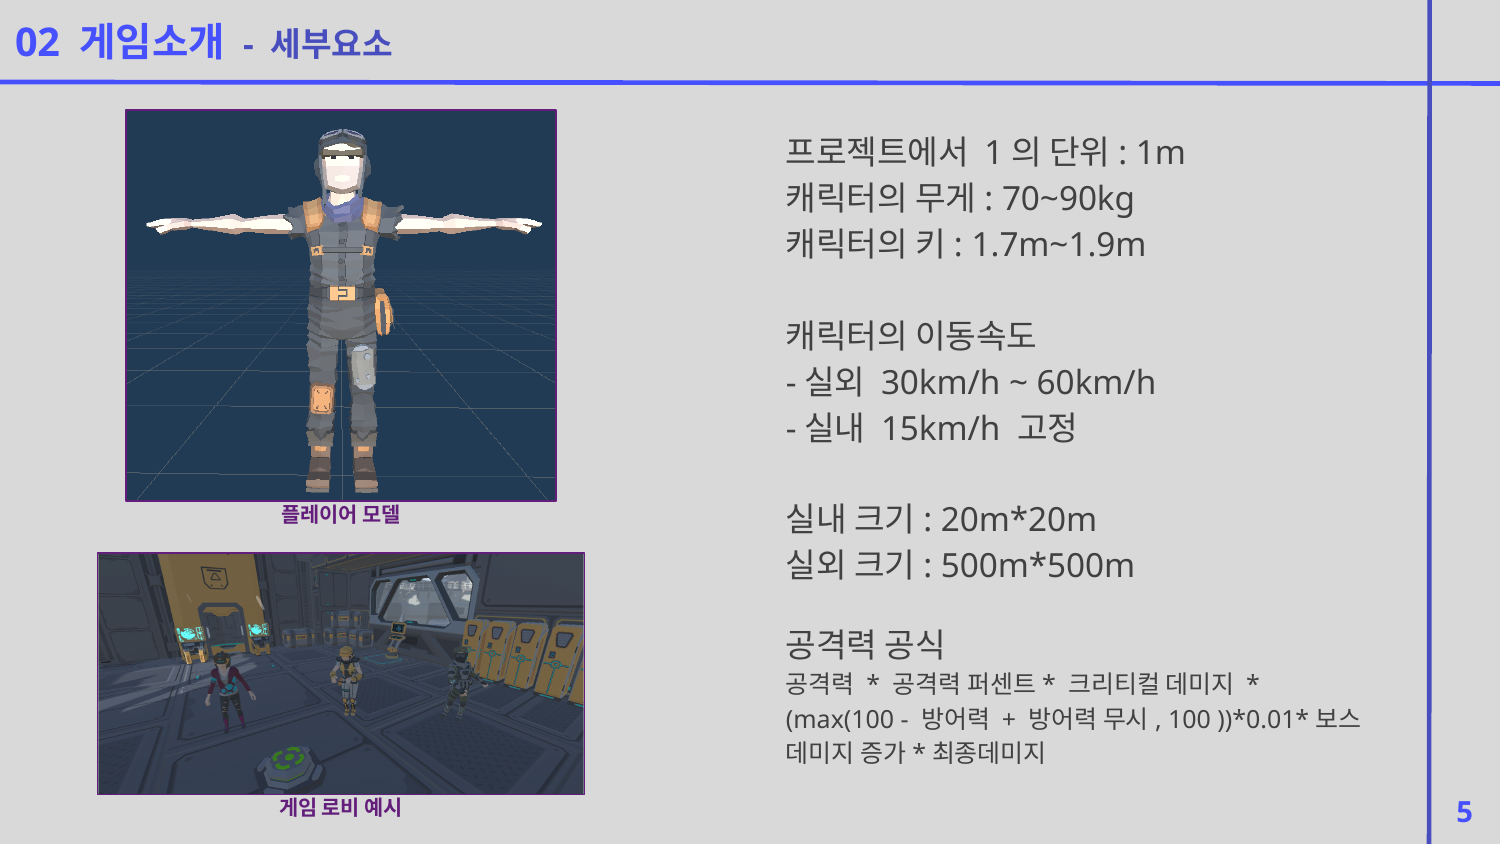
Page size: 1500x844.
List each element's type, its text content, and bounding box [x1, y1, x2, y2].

text_box 플레이어 모델 [239, 510, 443, 543]
text_box 게임 로비 예시 [239, 802, 443, 836]
picture [98, 553, 584, 795]
text_box 02 게임소개 - 세부요소 [0, 0, 509, 81]
text_box 프로젝트에서 1의 단위: 1m 캐릭터의 무게: 70~90kg 캐릭터의 키: 1.7m~1.9m 캐릭터의 이동속도 -실외 30km/h ~ 60km/h -실내 15km/h 고정 실내 크기: 20m*20m 실외 크기: 500m*500m 공격력 공식 공격력 * 공격력 퍼센트* 크리티컬 데미지 * (max(100 - 방어력 + 방어력 무시, 100 ))*0.01*보스 데미지 증가*최종데미지 [770, 110, 1409, 783]
picture [126, 110, 556, 501]
text_box 5 [1434, 778, 1500, 843]
